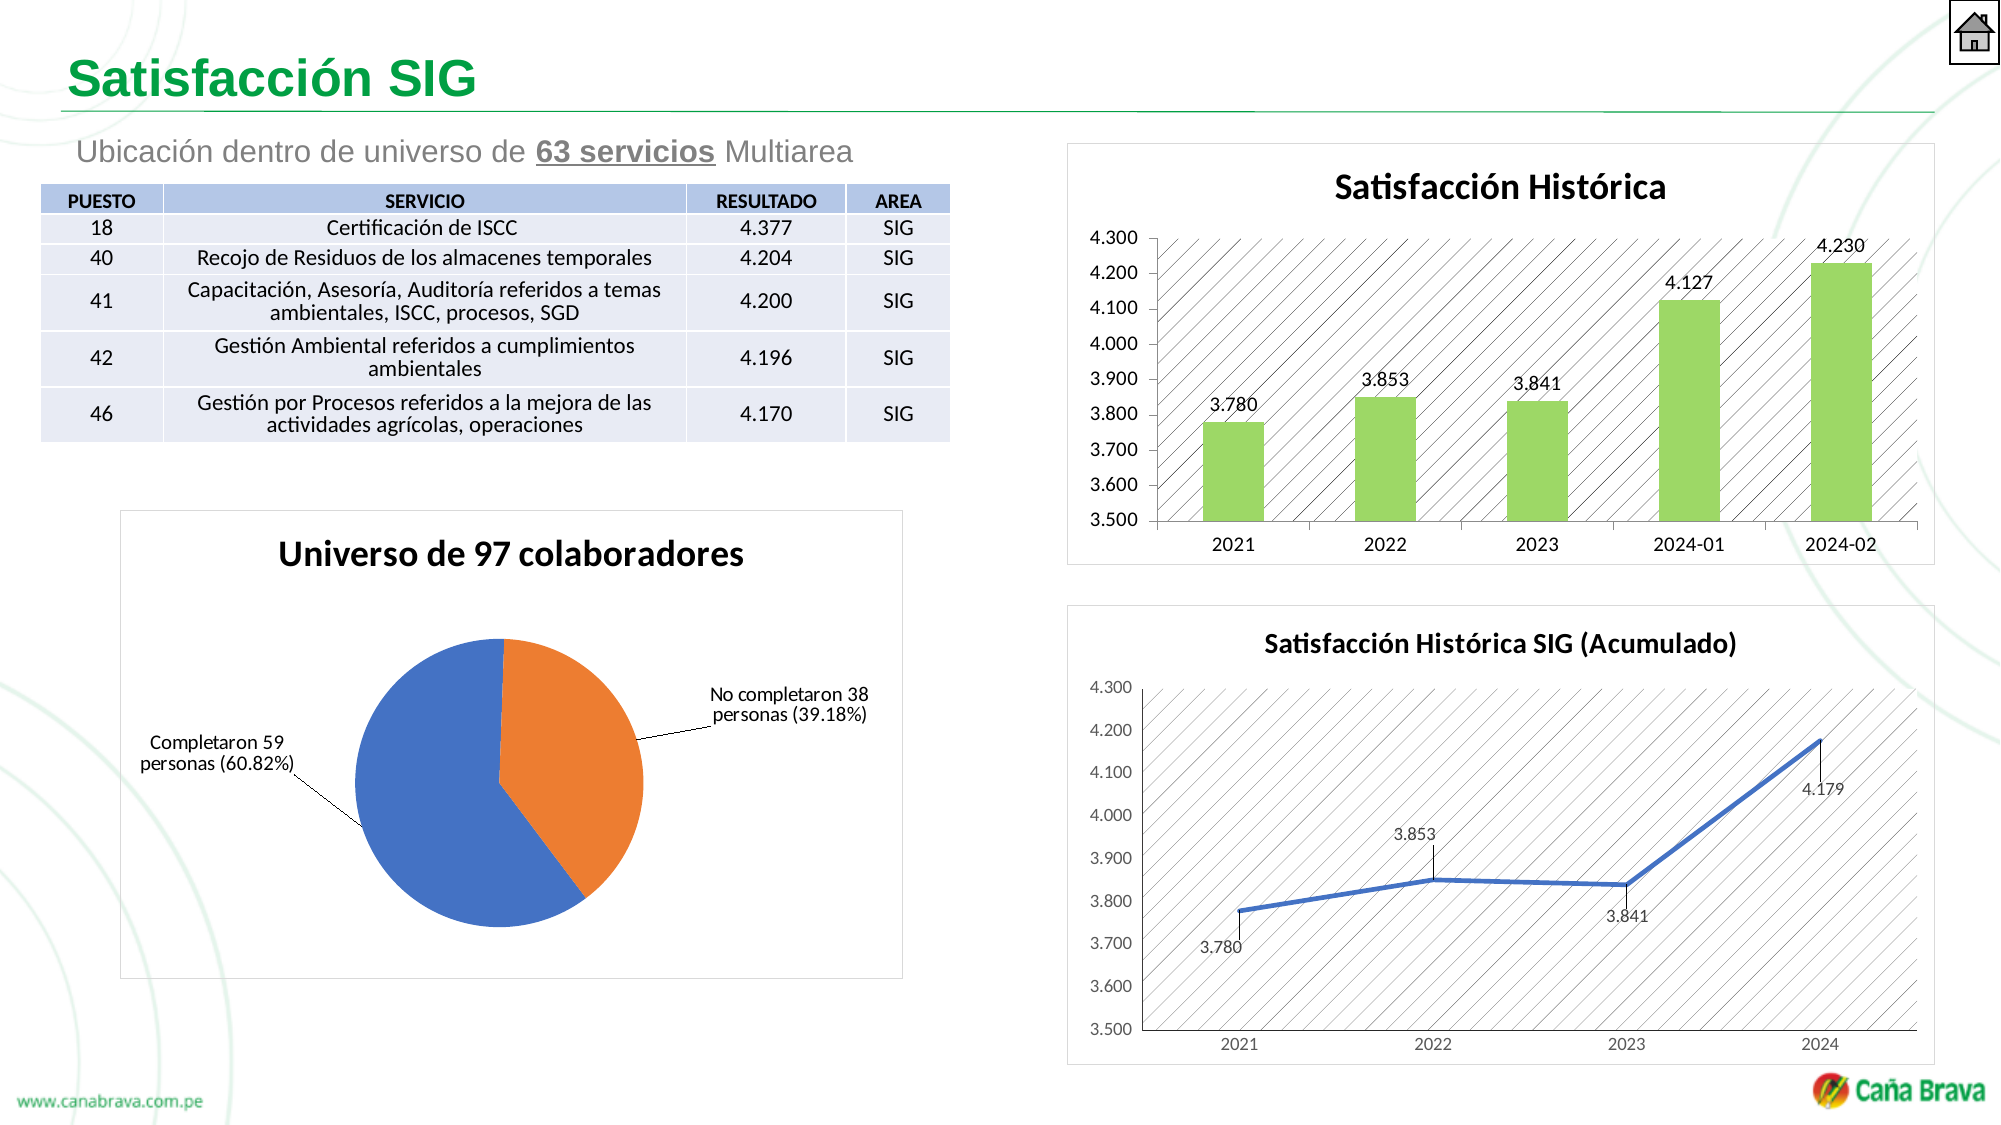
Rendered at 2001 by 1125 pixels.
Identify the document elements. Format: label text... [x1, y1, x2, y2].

table_cell Capacitación, Asesoría, Auditoría referidos a temas ambientales, ISCC, procesos, SGD [164, 275, 686, 330]
table_header AREA [847, 184, 950, 213]
table_cell SIG [847, 245, 950, 274]
table_cell SIG [847, 215, 950, 243]
text_box Ubicación dentro de universo de 63 servicios Multiarea [60, 130, 878, 175]
chart [1067, 605, 1935, 1065]
table_cell Gestión por Procesos referidos a la mejora de las actividades agrícolas, operaciones [164, 388, 686, 442]
chart [1067, 143, 1935, 565]
text_box [1949, 0, 2000, 65]
table_header PUESTO [41, 184, 163, 213]
table_cell SIG [847, 388, 950, 442]
table_cell 18 [41, 215, 163, 243]
table_header SERVICIO [164, 184, 686, 213]
table_cell 4.377 [687, 215, 845, 243]
table_cell 4.170 [687, 388, 845, 442]
table_cell 41 [41, 275, 163, 330]
table_cell Certificación de ISCC [164, 215, 686, 243]
table_cell 4.196 [687, 332, 845, 386]
table_cell Recojo de Residuos de los almacenes temporales [164, 245, 686, 274]
table_cell SIG [847, 275, 950, 330]
table_cell Gestión Ambiental referidos a cumplimientos ambientales [164, 332, 686, 386]
chart [120, 510, 903, 979]
table_cell SIG [847, 332, 950, 386]
text_box Satisfacción SIG [52, 46, 1792, 113]
table_header RESULTADO [687, 184, 845, 213]
table_cell 4.200 [687, 275, 845, 330]
picture [0, 0, 2001, 1125]
table_cell 40 [41, 245, 163, 274]
table_cell 42 [41, 332, 163, 386]
table_cell 46 [41, 388, 163, 442]
table_cell 4.204 [687, 245, 845, 274]
